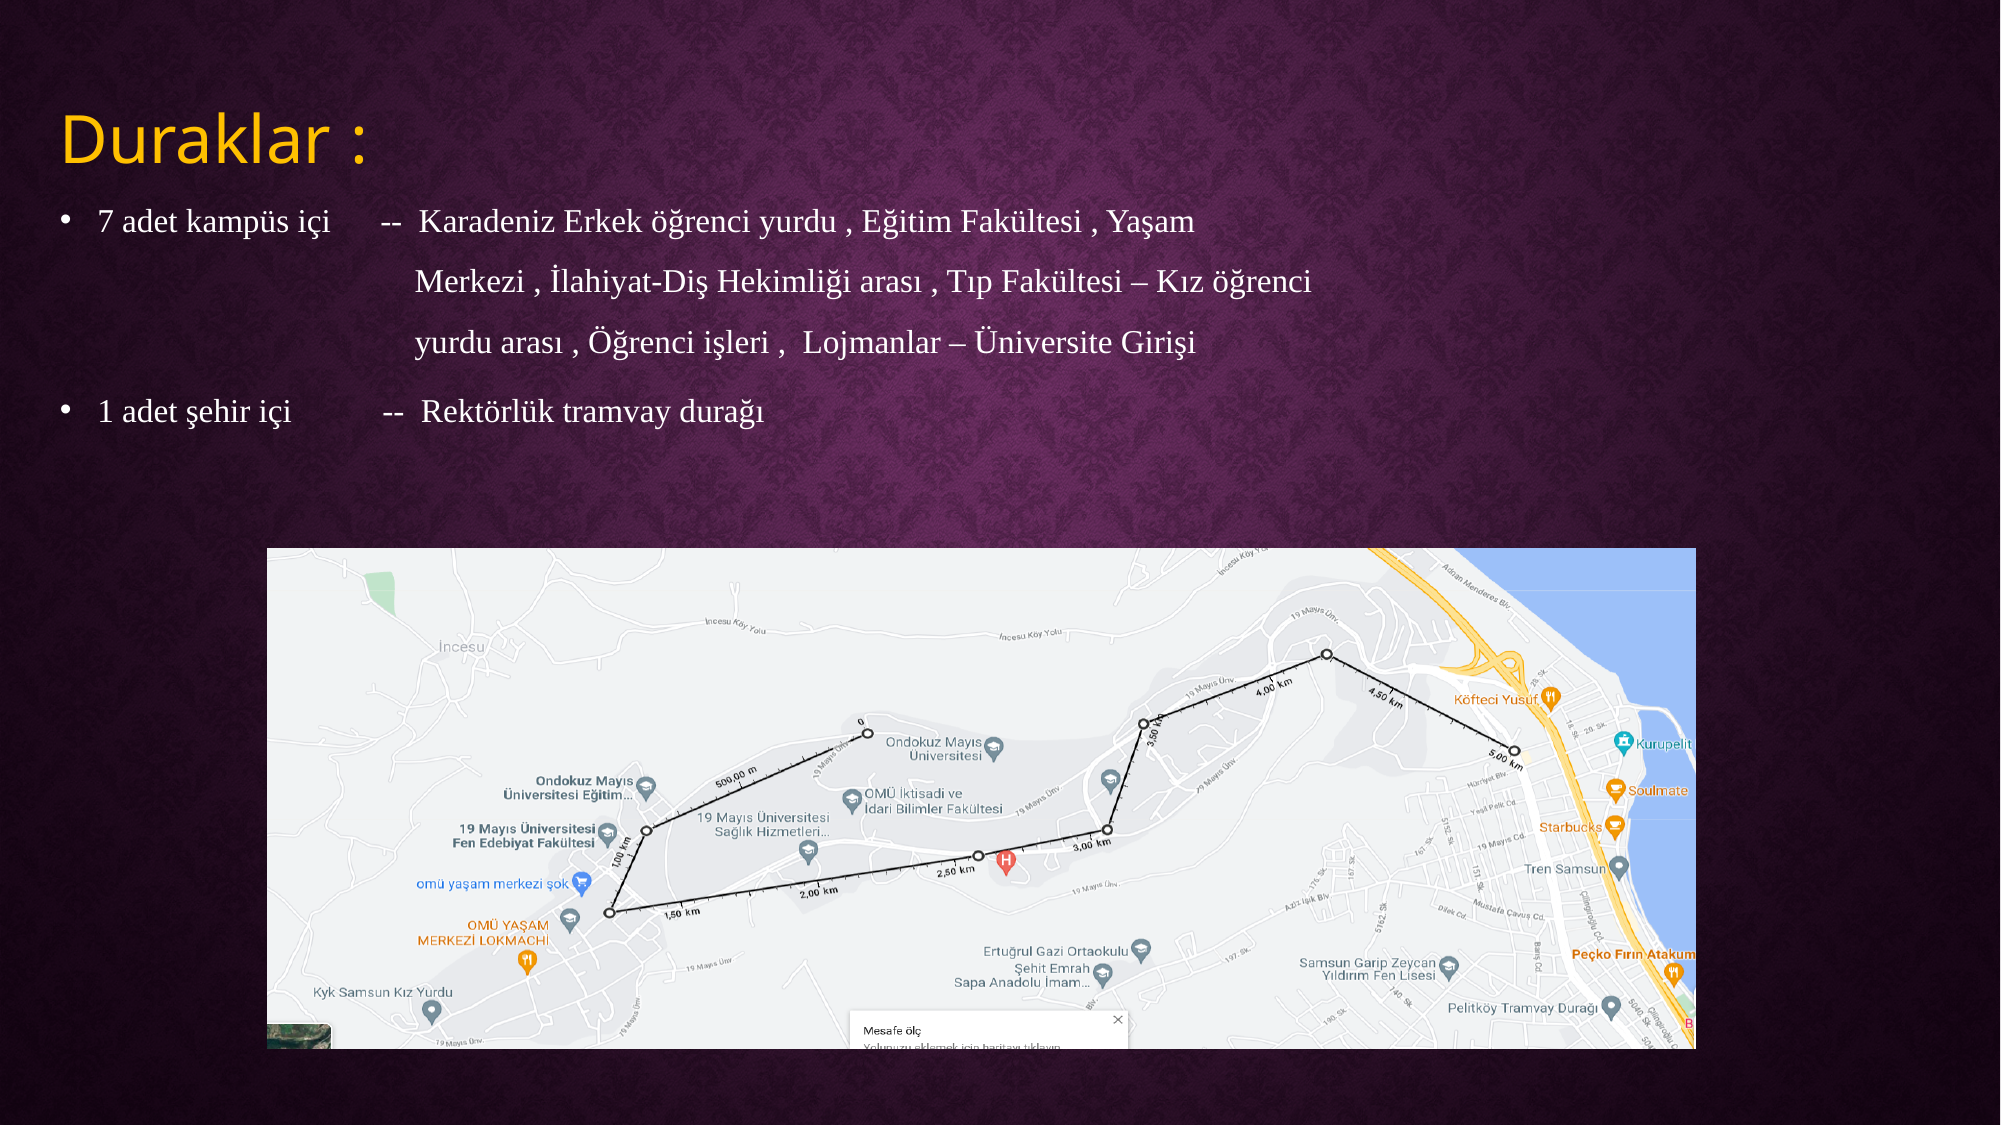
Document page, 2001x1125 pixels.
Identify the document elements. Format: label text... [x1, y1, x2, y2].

list Duraklar : 7 adet kampüs içi -- Karadeniz Erkek öğrenci yurdu , Eğitim Fakültesi , Yaşam Merkezi , İlahiyat-Diş Hekimliği arası , Tıp Fakültesi – Kız öğrenci yurdu arası , Öğrenci işleri , Lojmanlar – Üniversite Girişi 1 adet şehir içi -- Rektörlük tramvay durağı [44, 65, 1893, 1088]
picture [266, 548, 1697, 1049]
